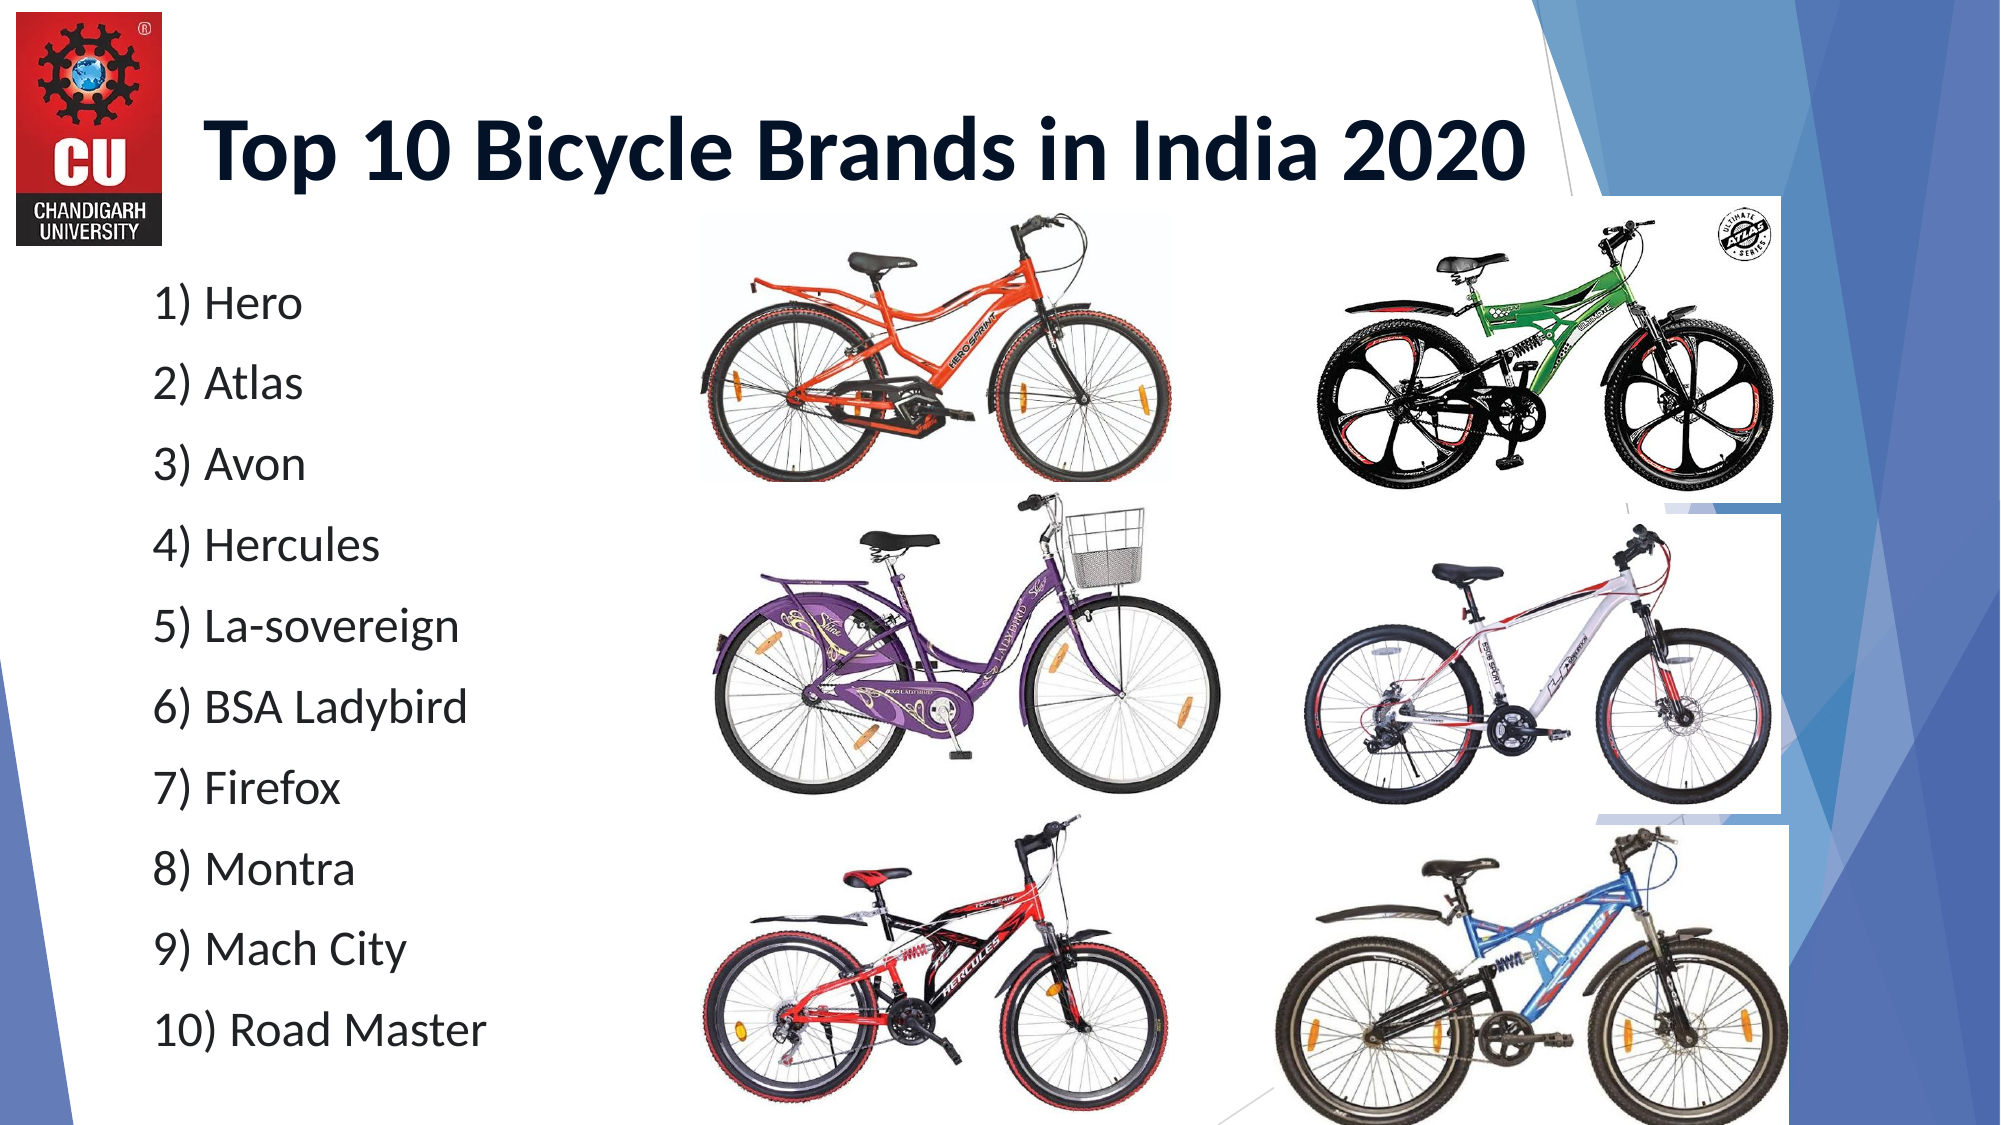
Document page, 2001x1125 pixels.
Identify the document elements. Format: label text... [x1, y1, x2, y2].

picture [1293, 514, 1781, 814]
picture [1309, 196, 1781, 503]
picture [1274, 825, 1789, 1125]
picture [15, 11, 162, 246]
title Top 10 Bicycle Brands in India 2020 [166, 81, 1572, 191]
picture [700, 810, 1170, 1114]
list 1) Hero 2) Atlas 3) Avon 4) Hercules 5) La-sovereign 6) BSA Ladybird 7) Firefox 8) Montra 9) Mach City 10) Road Master [137, 261, 696, 1083]
picture [700, 212, 1229, 806]
list 1) Hero 2) Atlas 3) Avon 4) Hercules 5) La-sovereign 6) BSA Ladybird 7) Firefox 8) Montra 9) Mach City 10) Road Master [1174, 261, 1863, 1083]
